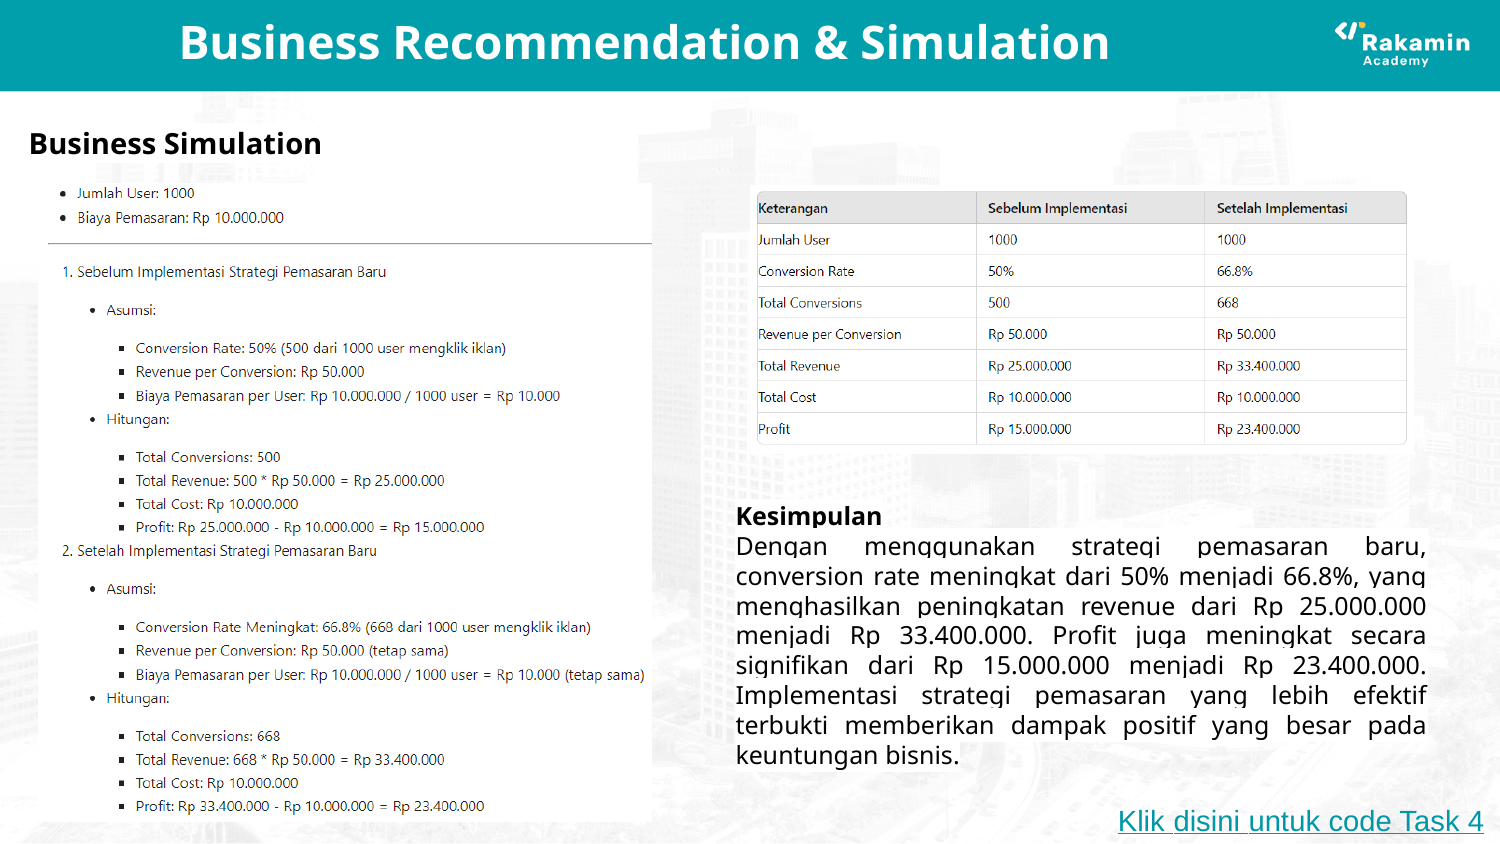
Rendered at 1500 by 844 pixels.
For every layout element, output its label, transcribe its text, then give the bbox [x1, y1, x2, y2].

text_box Klik disini untuk code Task 4 [1103, 794, 1500, 844]
picture [0, 0, 1500, 844]
title Business Recommendation & Simulation [0, 0, 1291, 92]
text_box Kesimpulan Dengan menggunakan strategi pemasaran baru, conversion rate meningkat dari 50% menjadi 66.8%, yang menghasilkan peningkatan revenue dari Rp 25.000.000 menjadi Rp 33.400.000. Profit juga meningkat secara signifikan dari Rp 15.000.000 menjadi Rp 23.400.000. Implementasi strategi pemasaran yang lebih efektif terbukti memberikan dampak positif yang besar pada keuntungan bisnis. [720, 492, 1443, 777]
text_box Business Simulation [13, 117, 764, 168]
